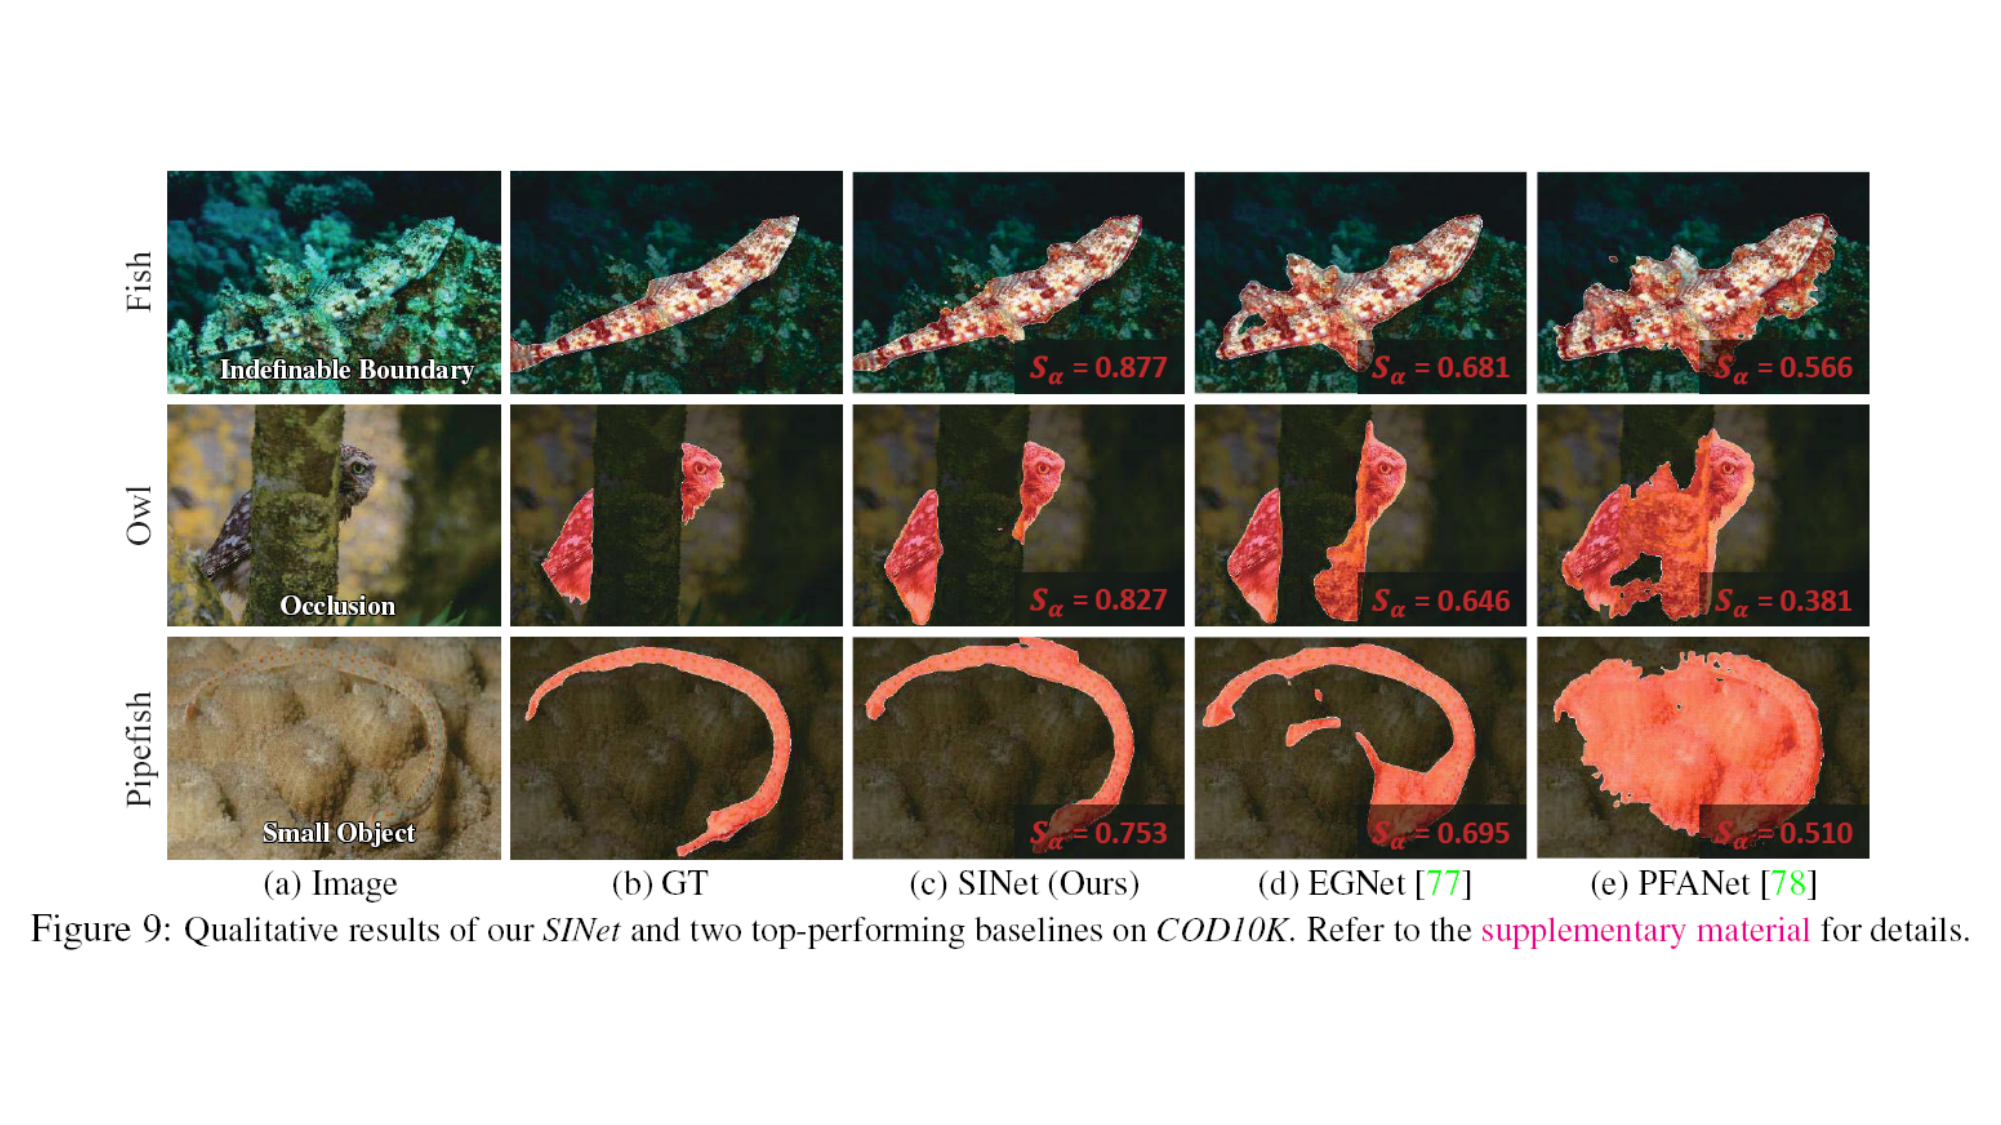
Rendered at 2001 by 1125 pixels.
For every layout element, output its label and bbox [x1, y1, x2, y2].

picture [19, 162, 1978, 953]
